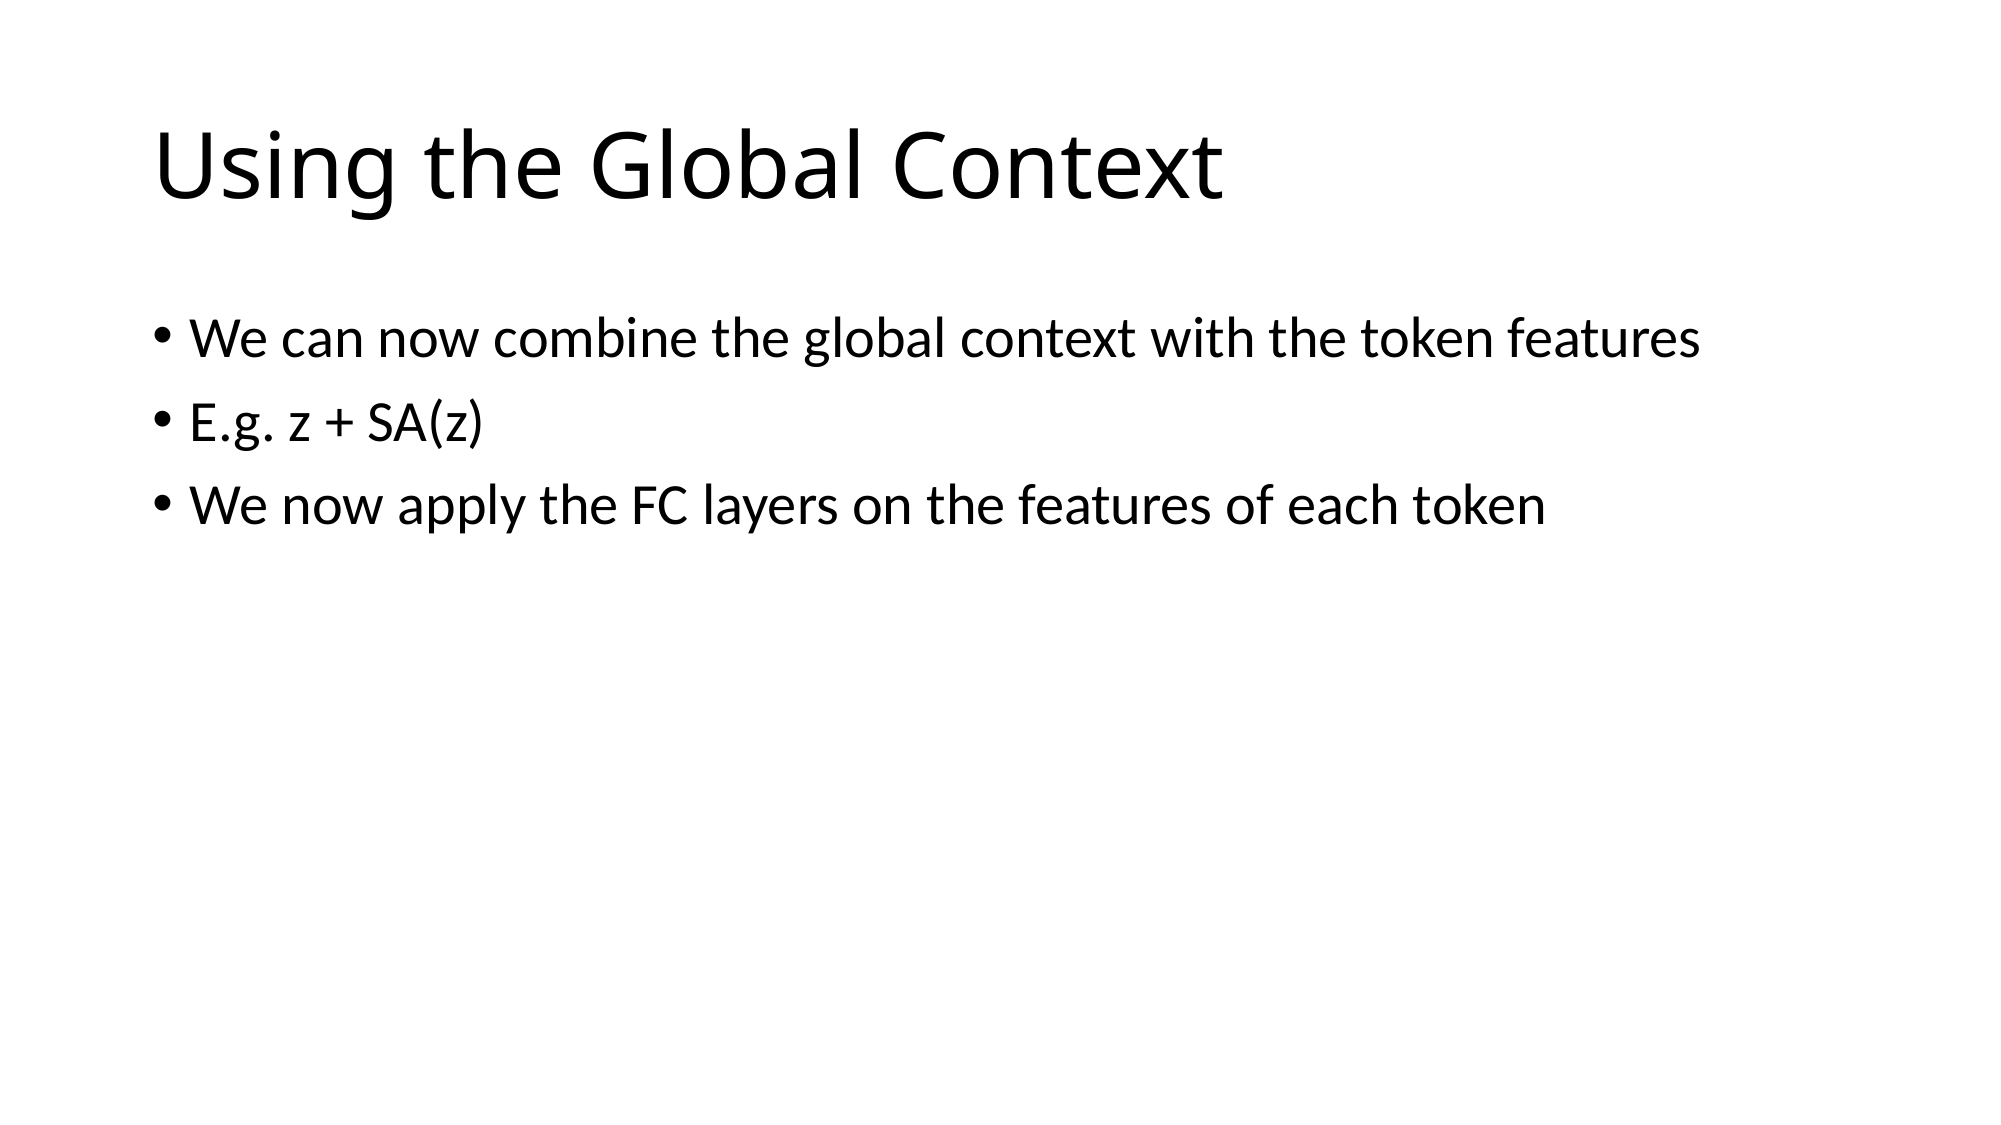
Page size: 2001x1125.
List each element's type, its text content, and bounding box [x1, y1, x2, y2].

title Using the Global Context [137, 59, 1863, 278]
list We can now combine the global context with the token features E.g. z + SA(z) We now apply the FC layers on the features of each token [137, 299, 1863, 1014]
